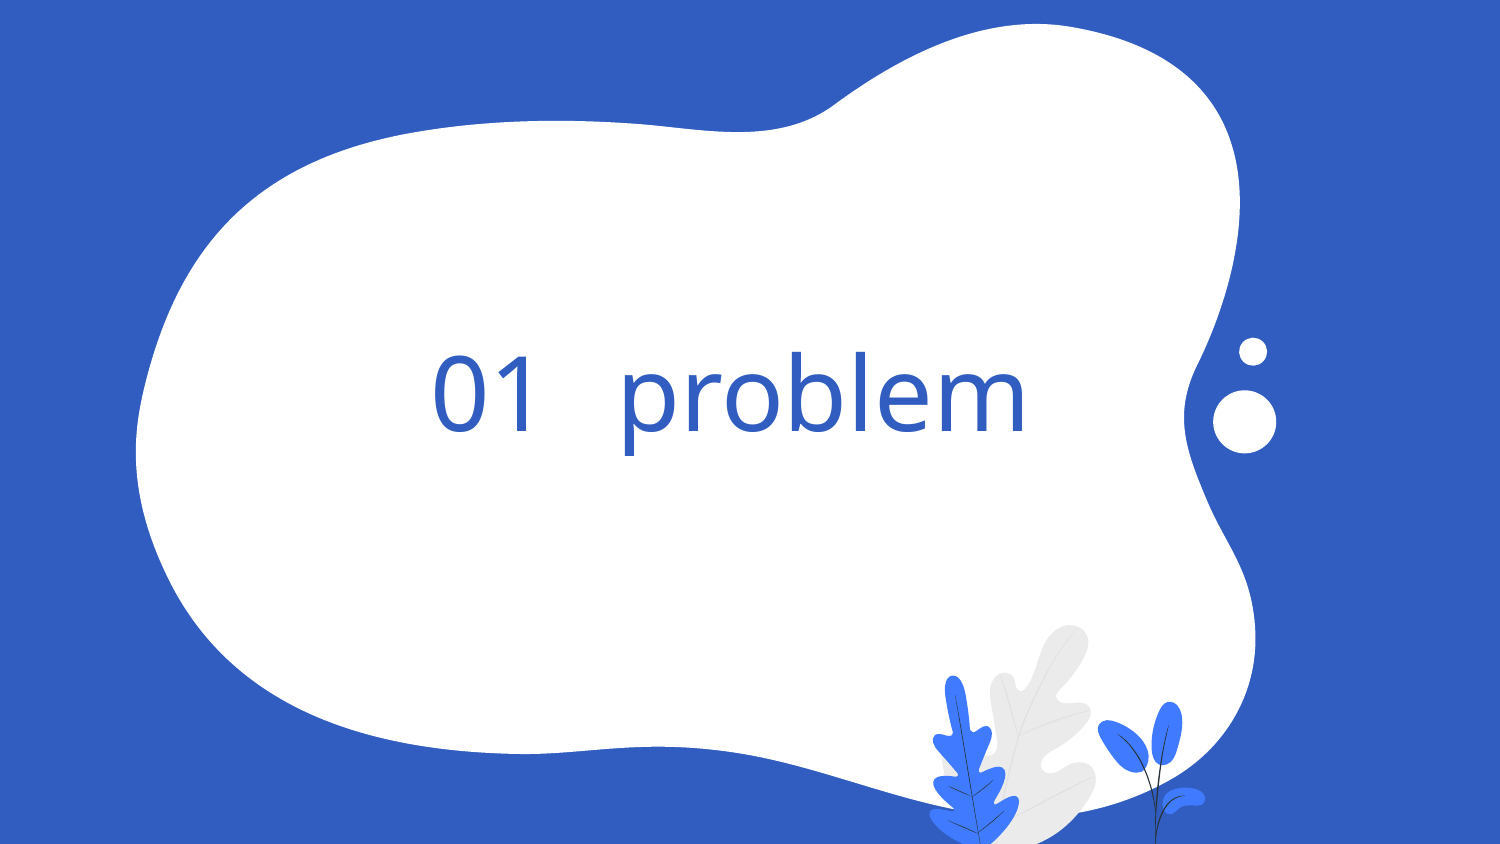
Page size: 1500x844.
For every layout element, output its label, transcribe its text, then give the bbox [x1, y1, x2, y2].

title 01 [412, 320, 567, 459]
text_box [928, 624, 1097, 844]
title problem [567, 320, 1088, 459]
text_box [1096, 701, 1207, 844]
